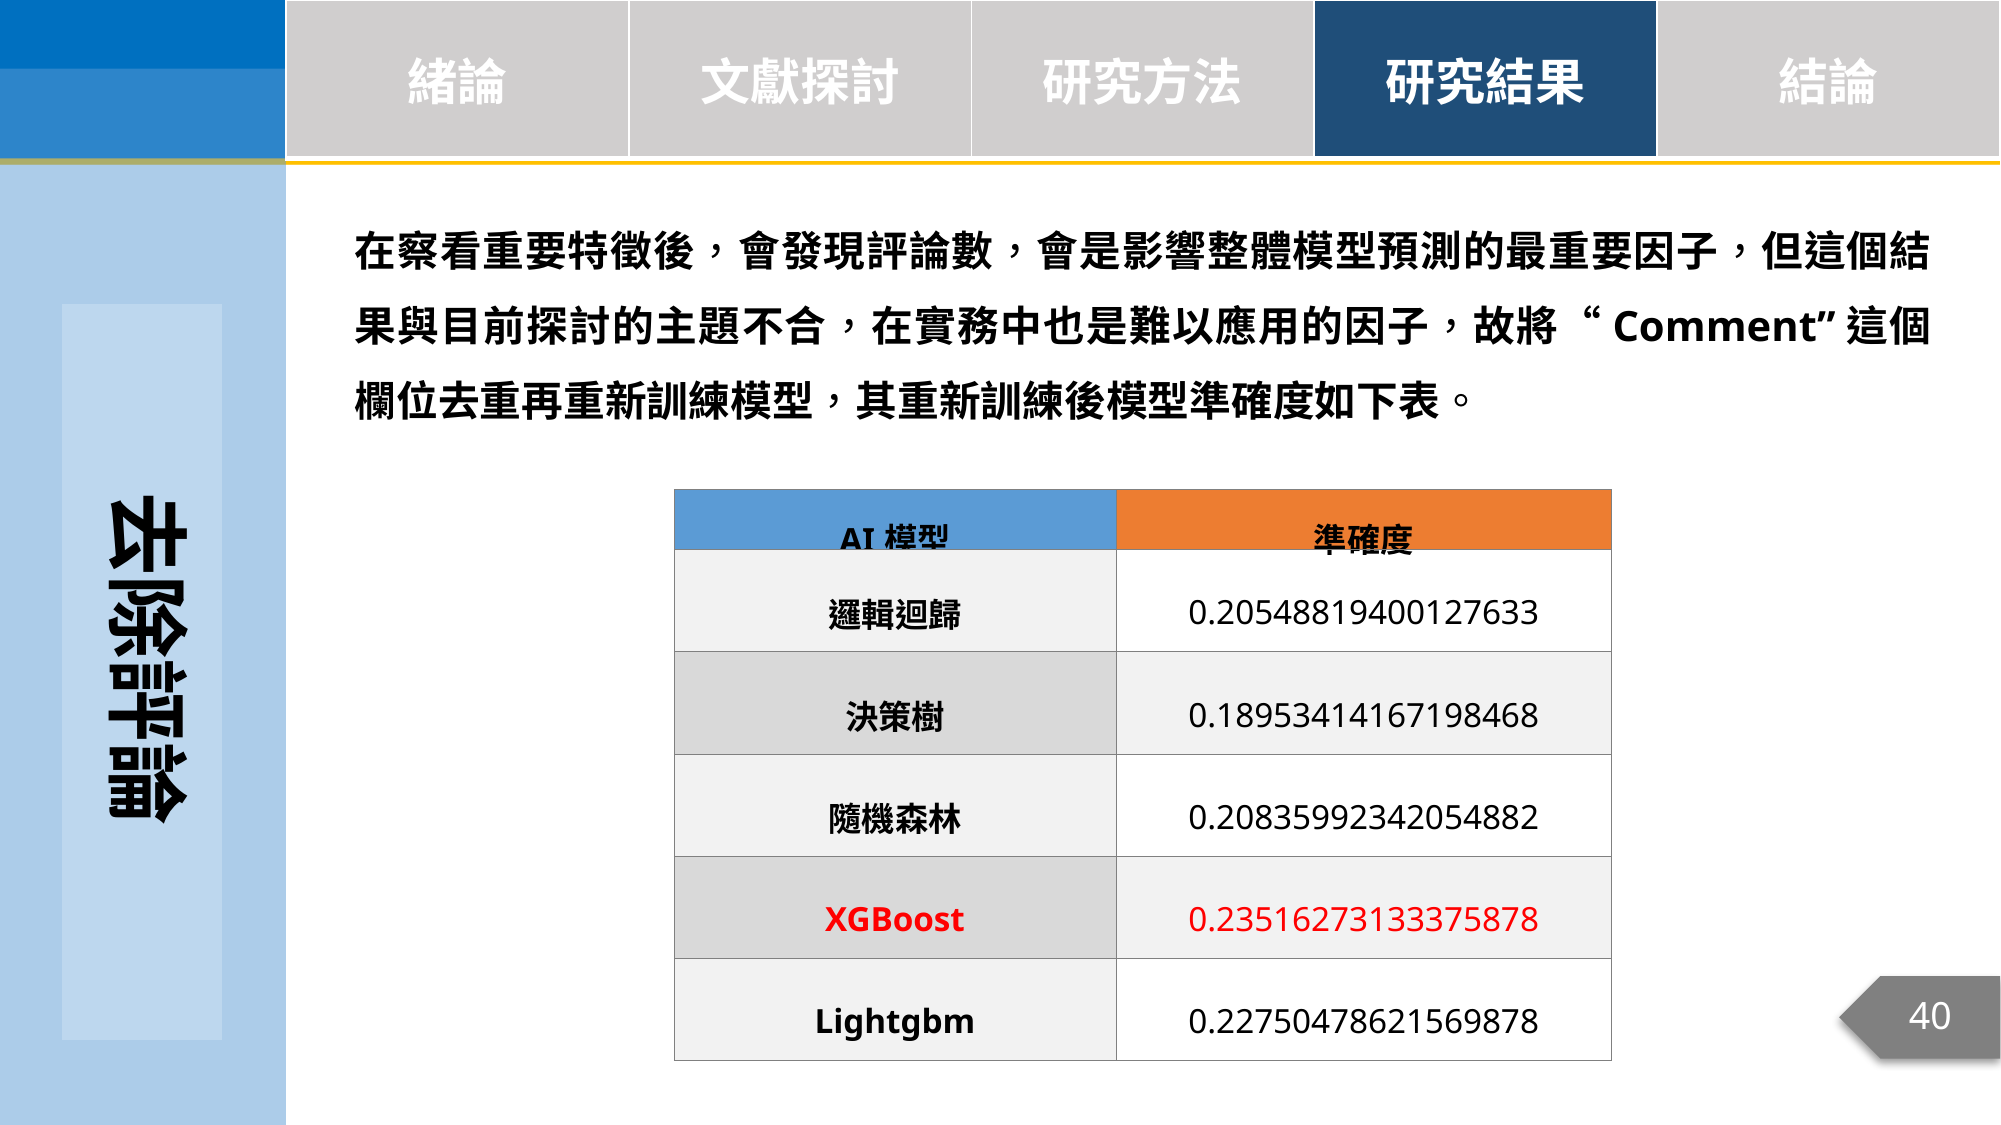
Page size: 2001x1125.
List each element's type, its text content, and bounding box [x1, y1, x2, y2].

table_cell XGBoost [675, 857, 1116, 958]
table_header 研究方法 [972, 1, 1313, 156]
text_box [61, 303, 223, 1041]
table_cell 決策樹 [675, 652, 1116, 754]
text_box 在察看重要特徵後，會發現評論數，會是影響整體模型預測的最重要因子，但這個結果與目前探討的主題不合，在實務中也是難以應用的因子，故將“Comment”這個欄位去重再重新訓練模型，其重新訓練後模型準確度如下表。 [339, 192, 1947, 433]
table_header AI模型 [675, 490, 1116, 549]
table_cell 邏輯迴歸 [675, 550, 1116, 651]
table_header 準確度 [1117, 490, 1611, 549]
table_cell 0.18953414167198468 [1117, 652, 1611, 754]
table_header 緒論 [287, 1, 628, 156]
table_cell 0.20548819400127633 [1117, 550, 1611, 651]
table_cell 隨機森林 [675, 755, 1116, 856]
table_cell 0.22750478621569878 [1117, 959, 1611, 1060]
table_header 研究結果 [1315, 1, 1656, 156]
text_box 去除評論 [76, 304, 208, 1014]
table_header 文獻探討 [630, 1, 971, 156]
table_cell Lightgbm [675, 959, 1116, 1060]
text_box [0, 0, 285, 68]
table_cell 0.20835992342054882 [1117, 755, 1611, 856]
text_box [0, 68, 286, 1125]
table_header 結論 [1658, 1, 1999, 156]
table_cell 0.23516273133375878 [1117, 857, 1611, 958]
